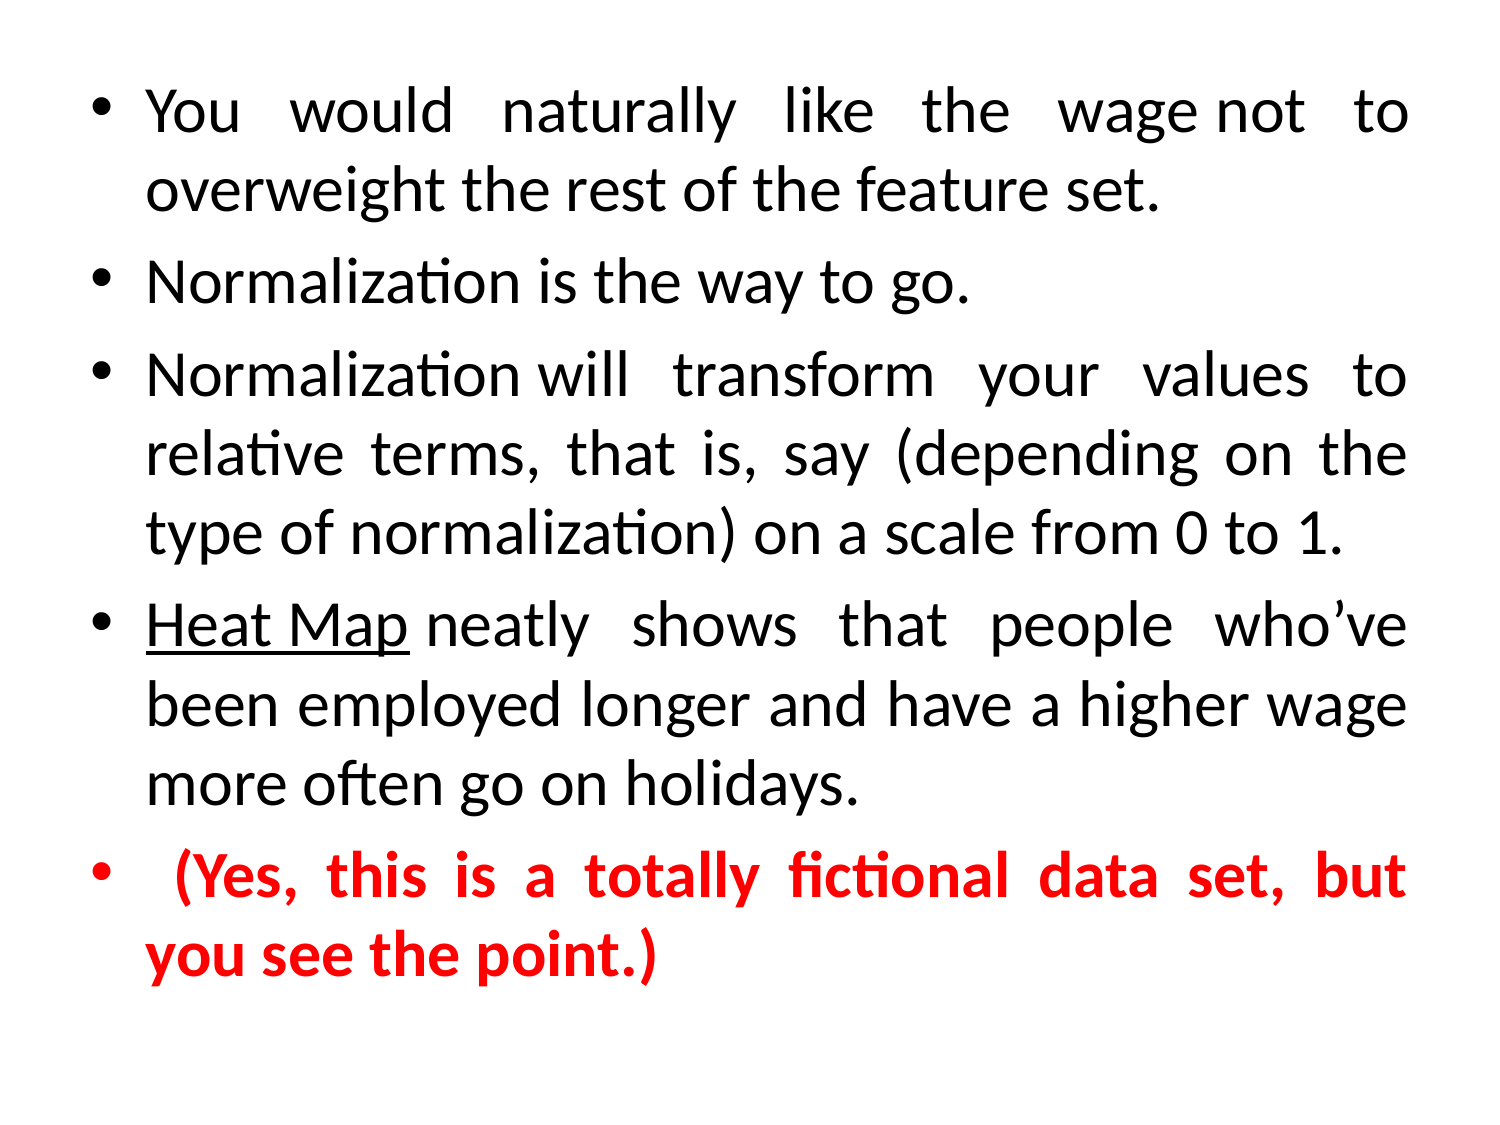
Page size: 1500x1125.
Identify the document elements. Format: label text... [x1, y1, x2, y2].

list You would naturally like the wage not to overweight the rest of the feature set. Normalization is the way to go. Normalization will transform your values to relative terms, that is, say (depending on the type of normalization) on a scale from 0 to 1. Heat Map neatly shows that people who’ve been employed longer and have a higher wage more often go on holidays. (Yes, this is a totally fictional data set, but you see the point.) [75, 58, 1425, 1005]
